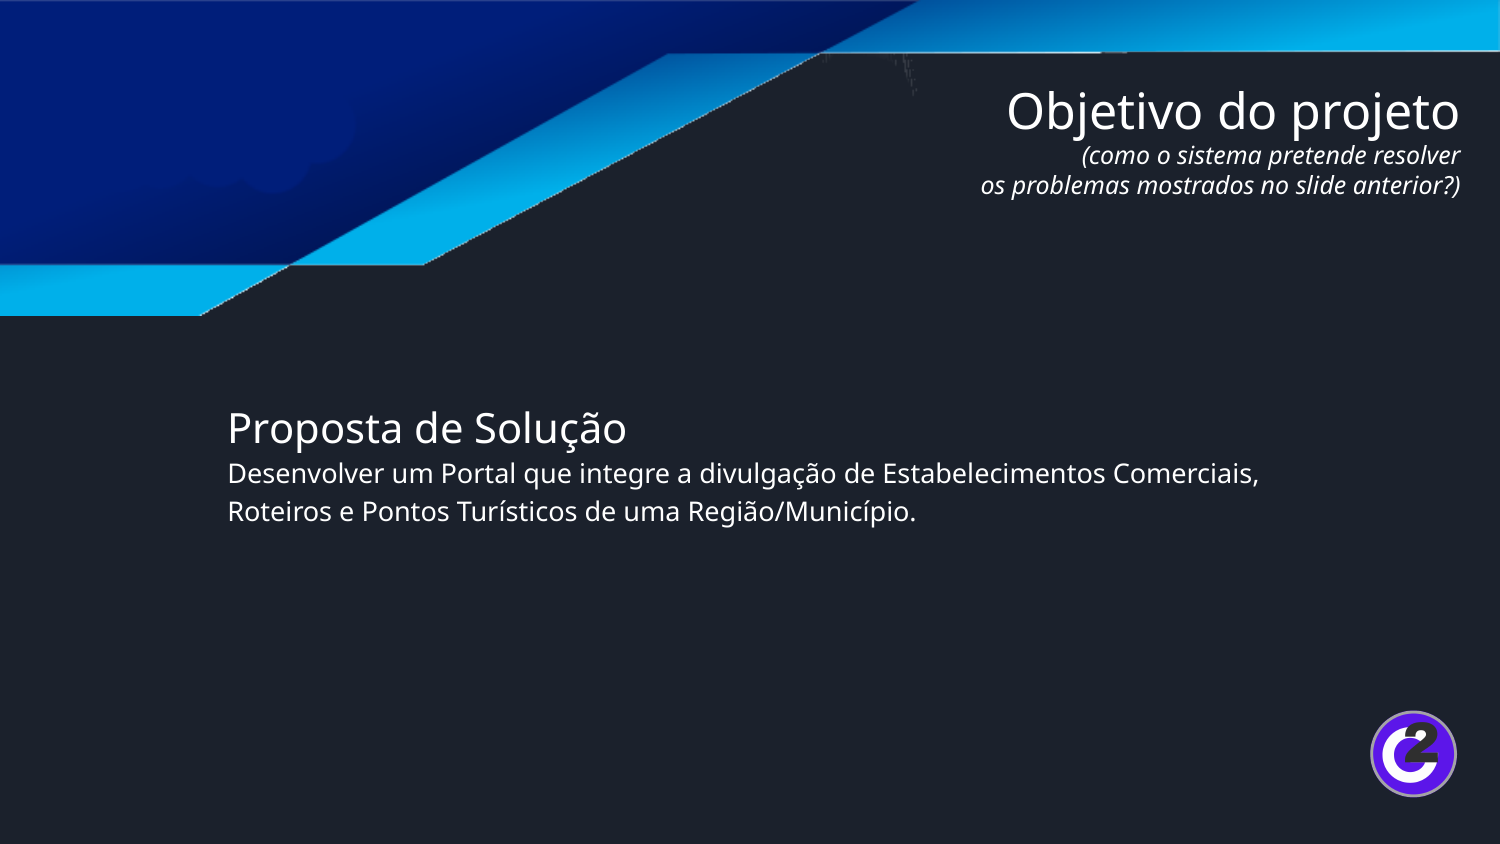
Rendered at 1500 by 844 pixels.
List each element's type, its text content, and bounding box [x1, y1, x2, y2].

picture [1368, 708, 1459, 800]
picture [0, 0, 1500, 317]
text_box Proposta de Solução Desenvolver um Portal que integre a divulgação de Estabelecimentos Comerciais, Roteiros e Pontos Turísticos de uma Região/Município. [212, 387, 1368, 780]
